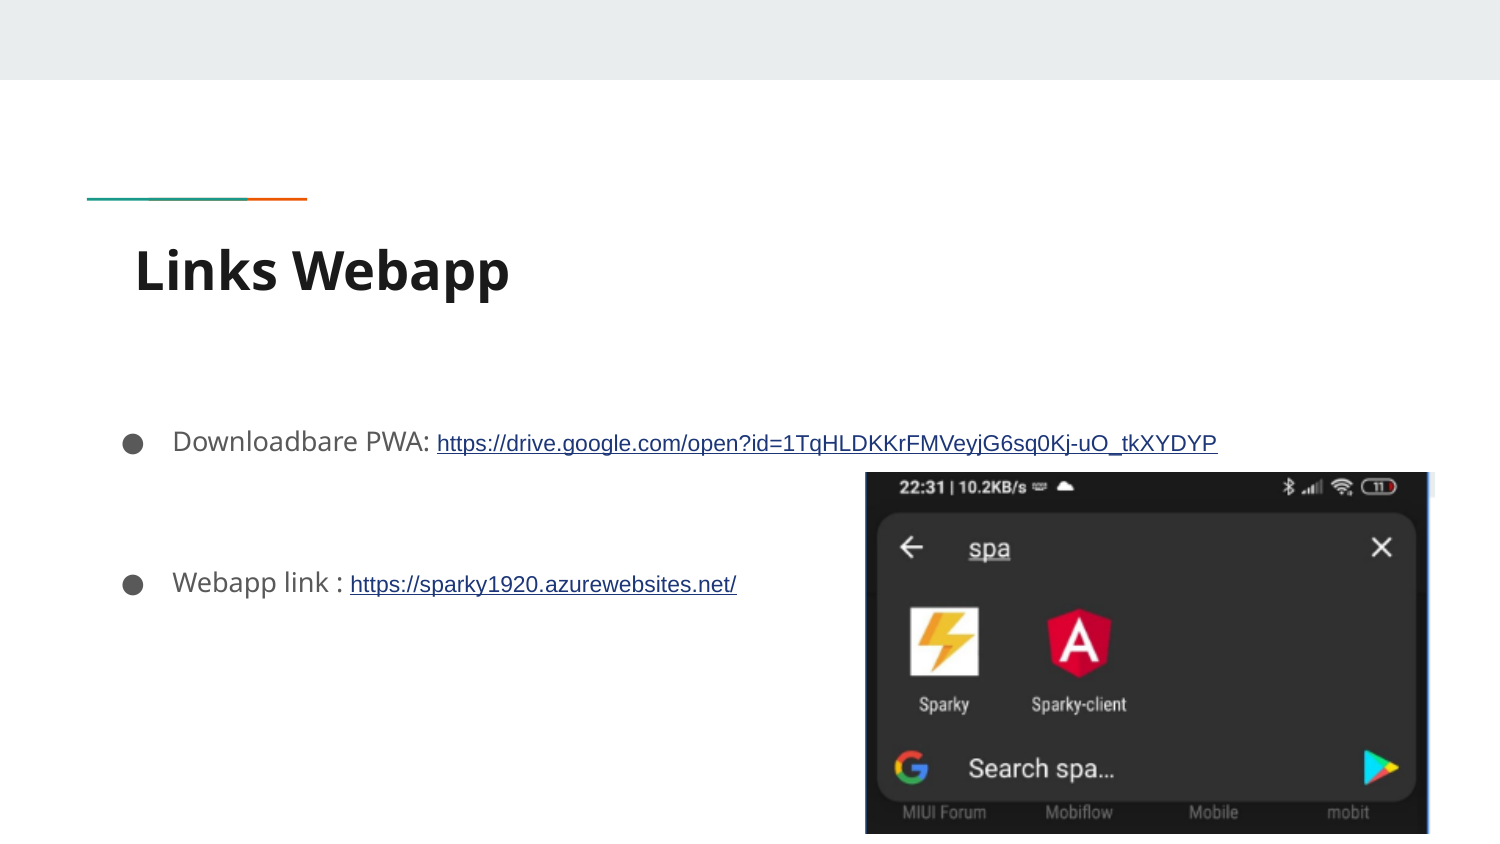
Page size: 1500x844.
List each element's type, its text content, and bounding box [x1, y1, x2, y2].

picture [865, 472, 1435, 834]
title Links Webapp [119, 221, 1381, 310]
list Downloadbare PWA: https://drive.google.com/open?id=1TqHLDKKrFMVeyjG6sq0Kj-uO_tkXYDYP Webapp link : https://sparky1920.azurewebsites.net/ [82, 404, 1344, 776]
